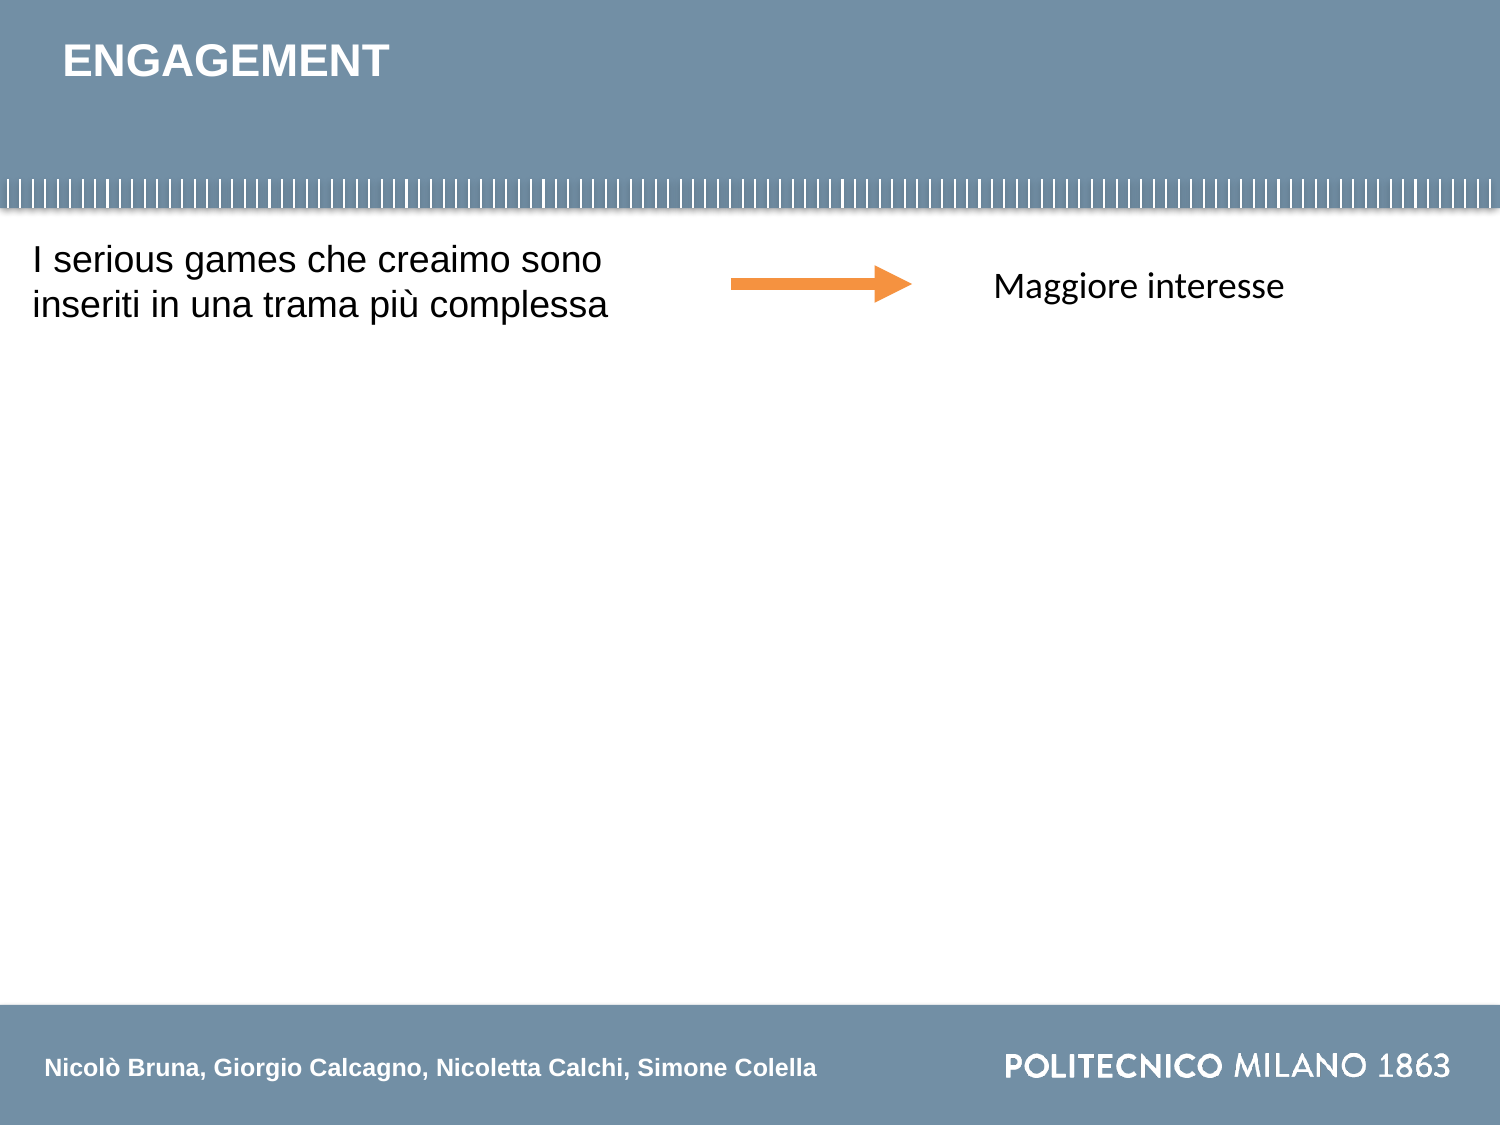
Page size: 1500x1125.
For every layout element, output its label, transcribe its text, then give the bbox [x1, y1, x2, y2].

text_box Maggiore interesse [978, 253, 1364, 314]
picture [999, 1041, 1456, 1089]
title ENGAGEMENT [47, 22, 1455, 161]
list I serious games che creaimo sono inseriti in una trama più complessa [17, 227, 693, 341]
